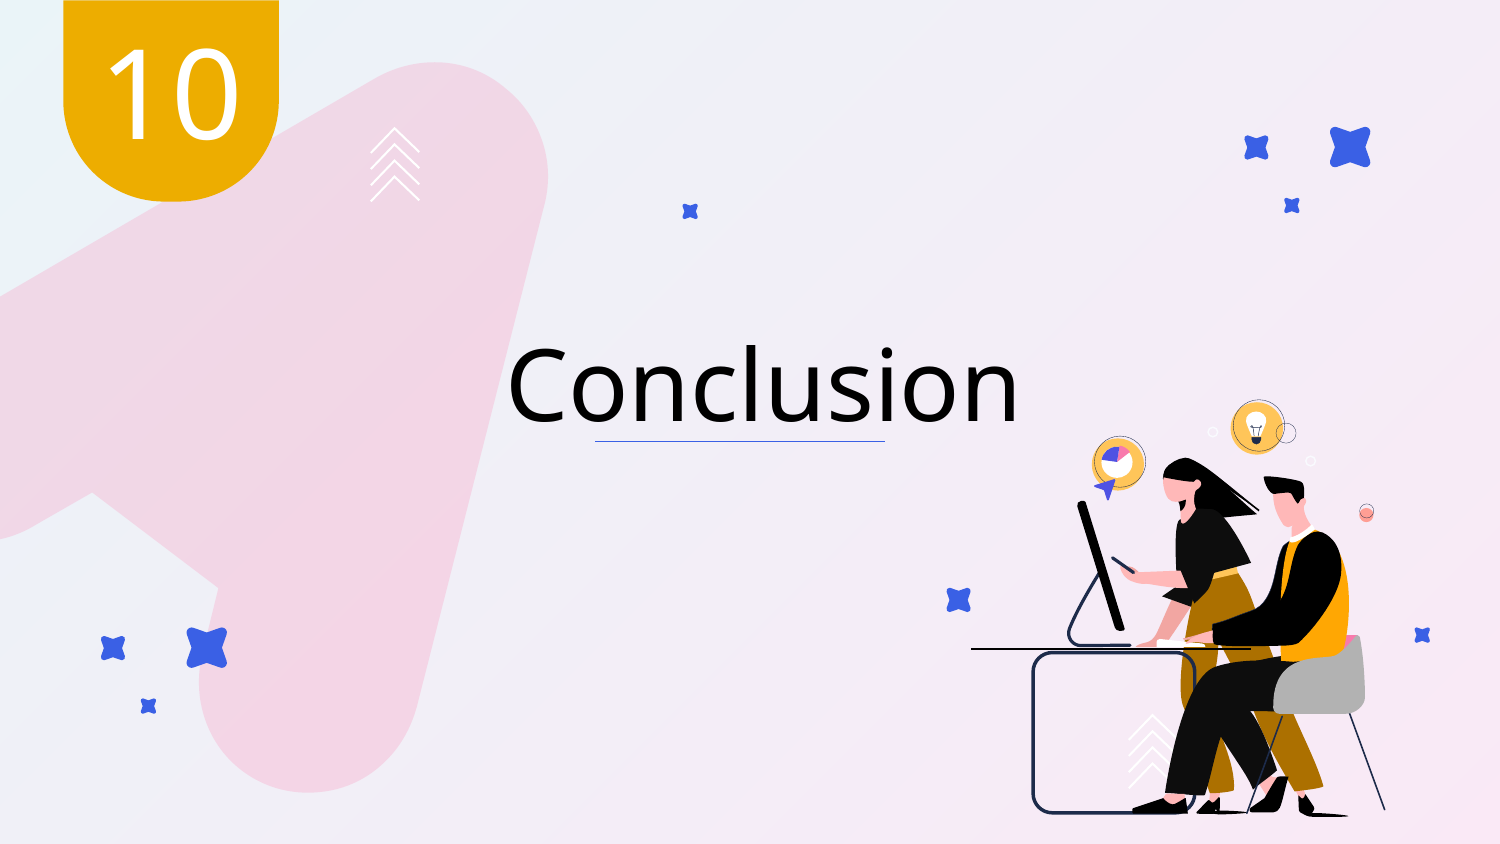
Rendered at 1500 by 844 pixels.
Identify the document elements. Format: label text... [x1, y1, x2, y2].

text_box 10 [63, 4, 279, 175]
text_box [63, 0, 279, 4]
text_box [95, 175, 247, 202]
title Conclusion [490, 329, 1207, 463]
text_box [970, 399, 1385, 818]
